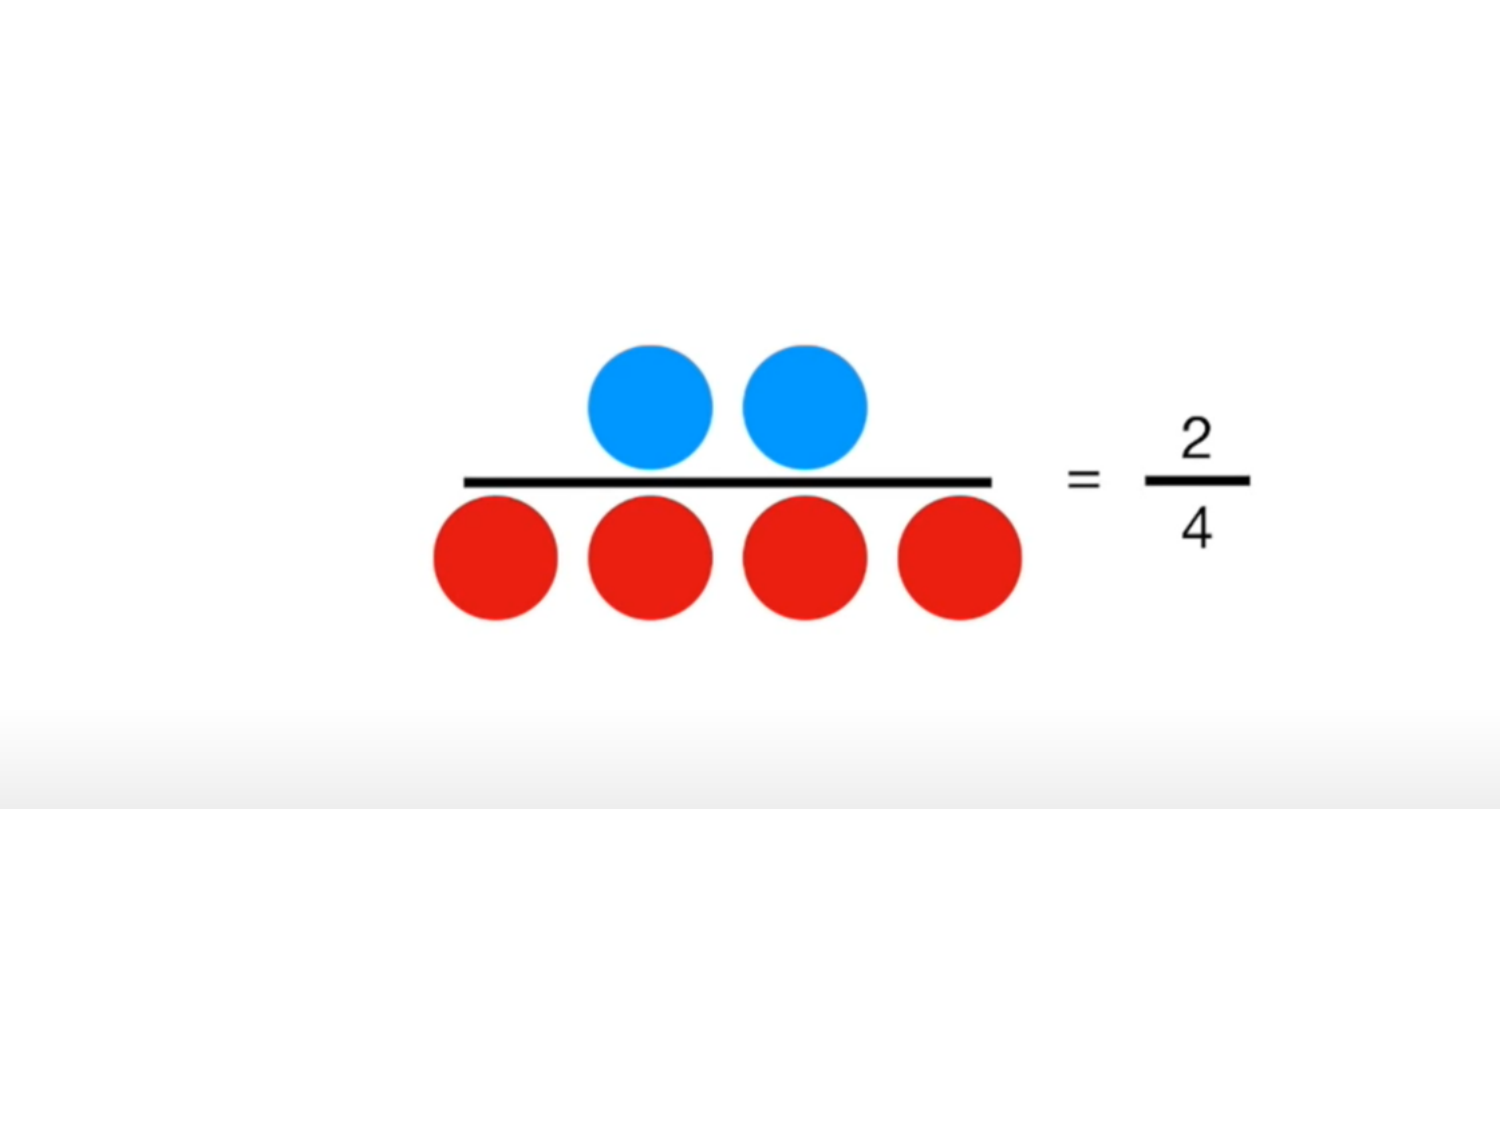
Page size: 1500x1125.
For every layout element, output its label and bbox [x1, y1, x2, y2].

picture [0, 315, 1500, 810]
